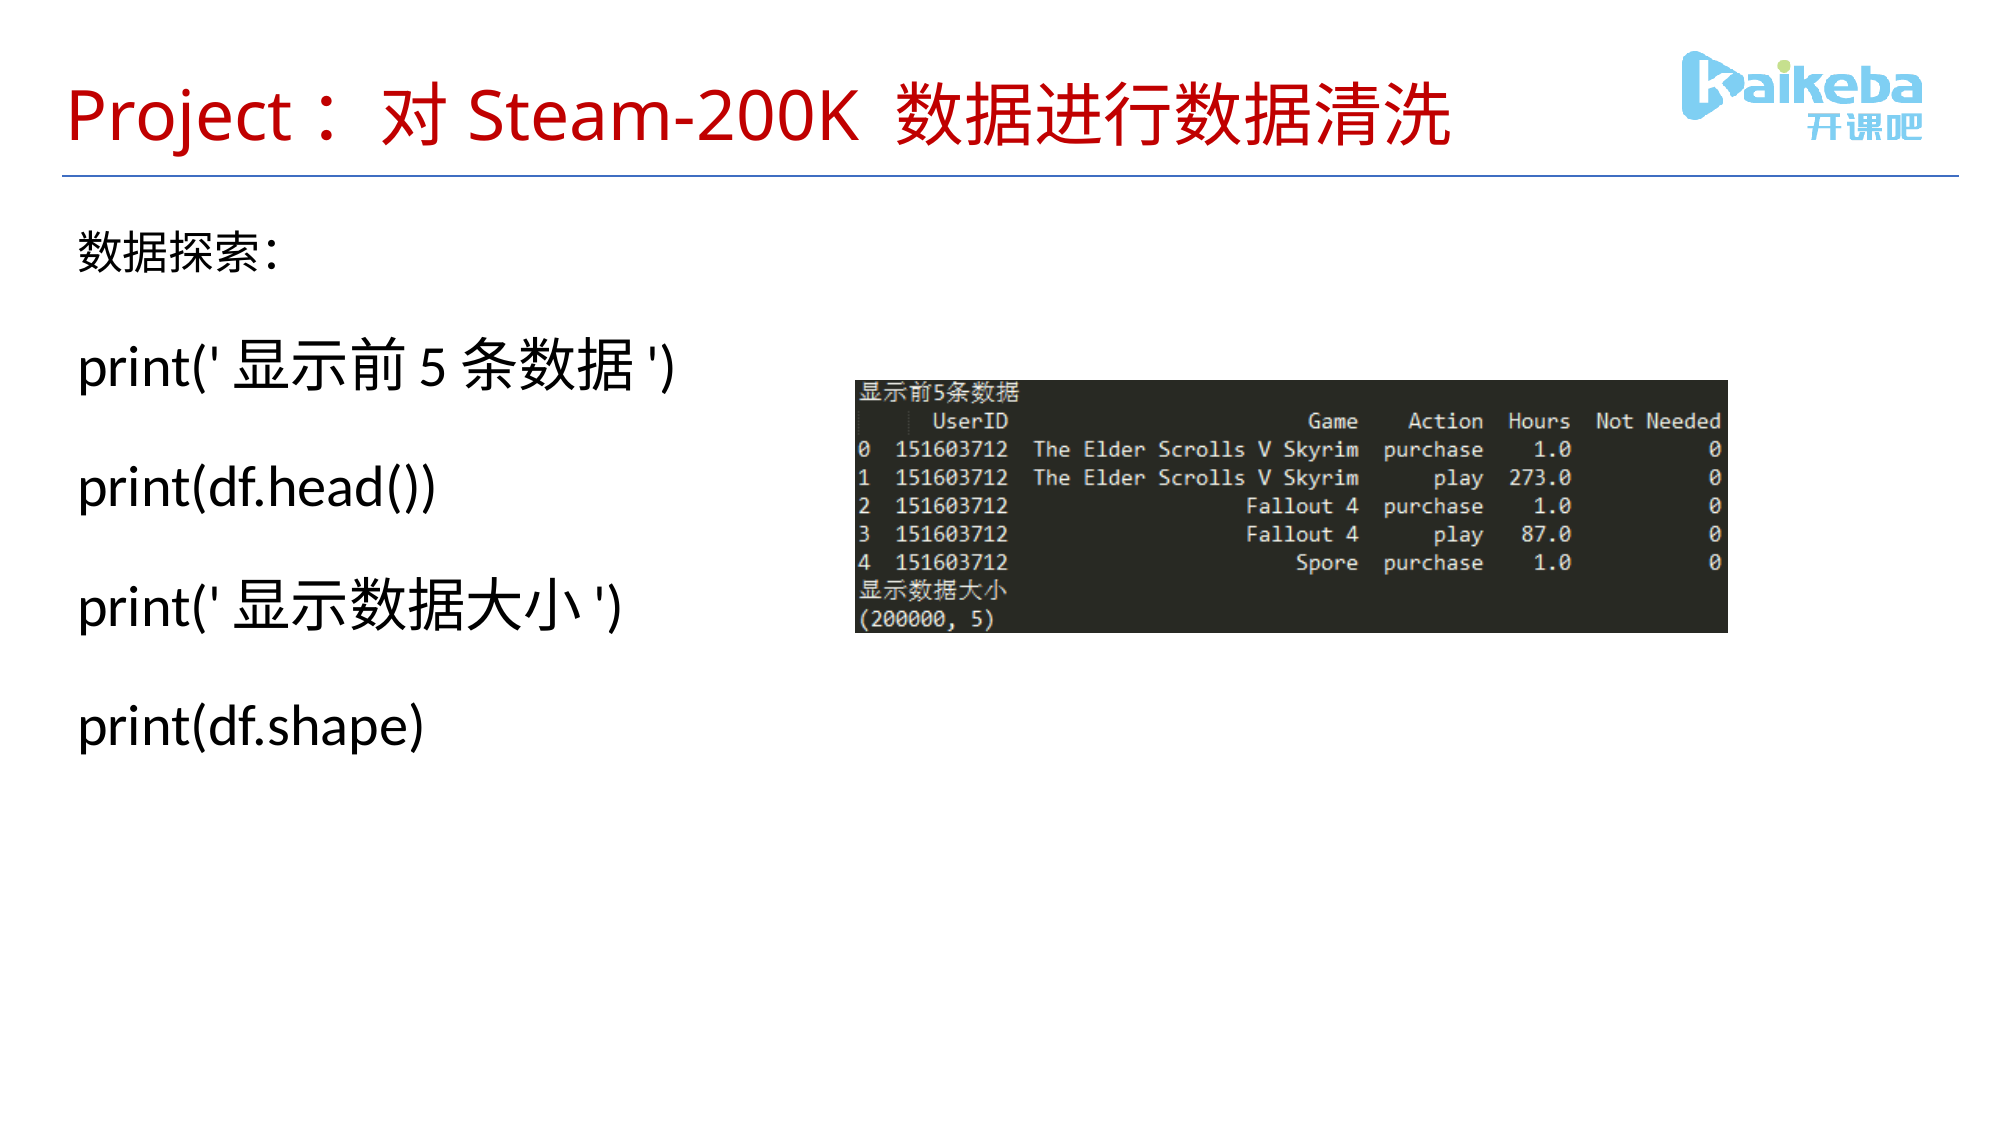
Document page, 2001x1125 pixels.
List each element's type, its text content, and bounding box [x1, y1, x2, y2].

table_cell 87 [1653, 21, 1950, 167]
title Project：对Steam-200K 数据进行数据清洗 [57, 59, 1728, 167]
text_box 数据探索： print('显示前5条数据') print(df.head()) print('显示数据大小') print(df.shape) [69, 195, 864, 930]
picture [854, 380, 1728, 633]
